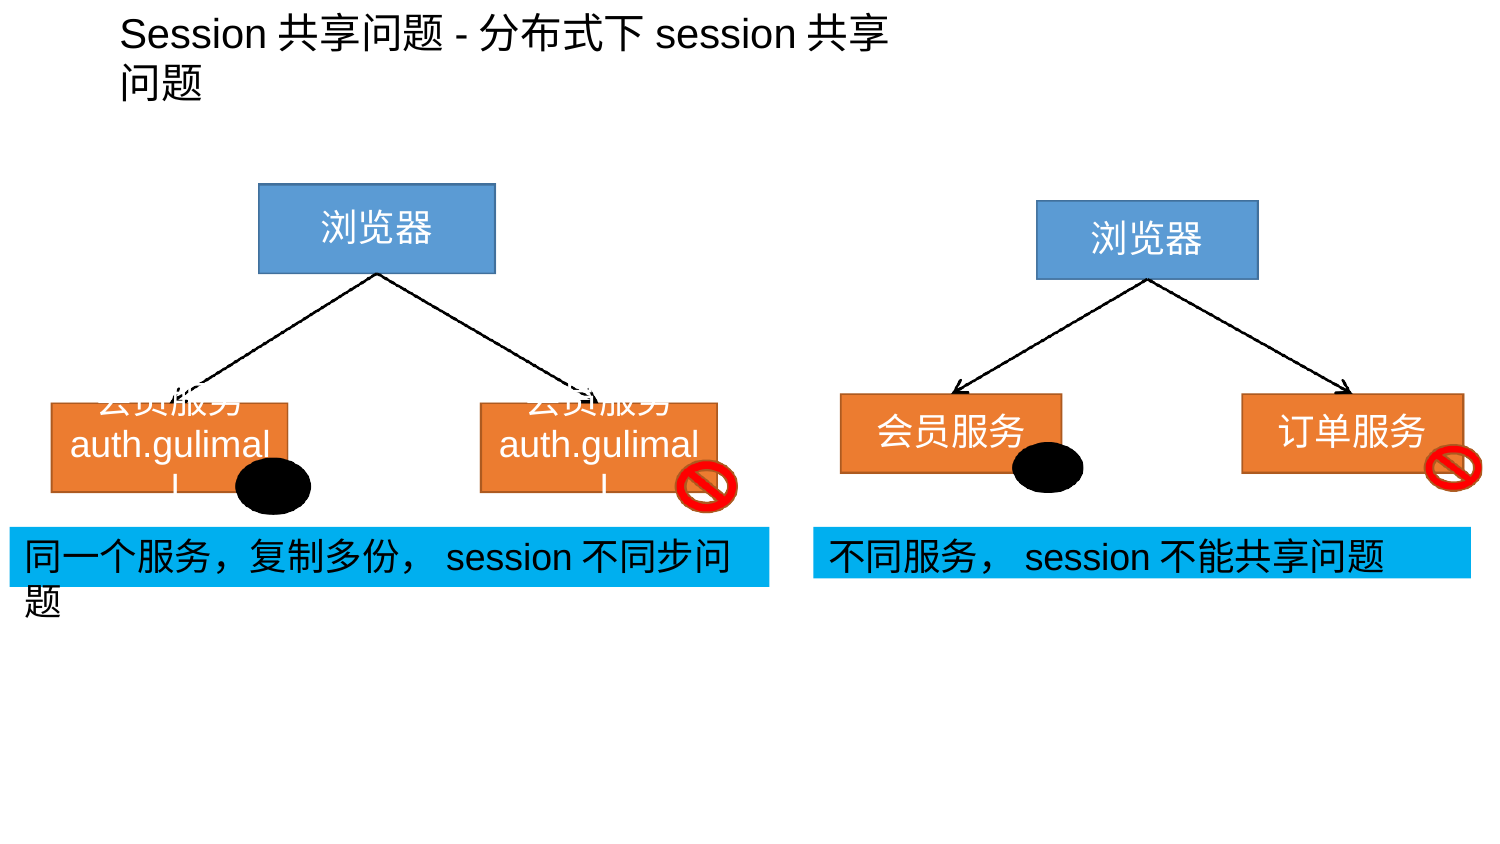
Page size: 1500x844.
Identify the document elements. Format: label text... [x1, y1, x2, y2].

text_box [839, 200, 1483, 493]
text_box 不同服务，session不能共享问题 [813, 526, 1471, 579]
text_box 会员服务 auth.gulimal l [66, 375, 273, 510]
title Session共享问题-分布式下session共享问题 [117, 5, 925, 149]
text_box 同一个服务，复制多份，session不同步问题 [22, 531, 754, 624]
text_box 会员服务 auth.gulimal l [495, 375, 702, 510]
text_box 浏览器 [318, 201, 436, 249]
text_box 浏览器 [1088, 213, 1206, 261]
text_box [9, 526, 770, 587]
text_box 会员服务 [874, 405, 1029, 453]
text_box [50, 183, 738, 515]
text_box 订单服务 [1275, 405, 1430, 453]
